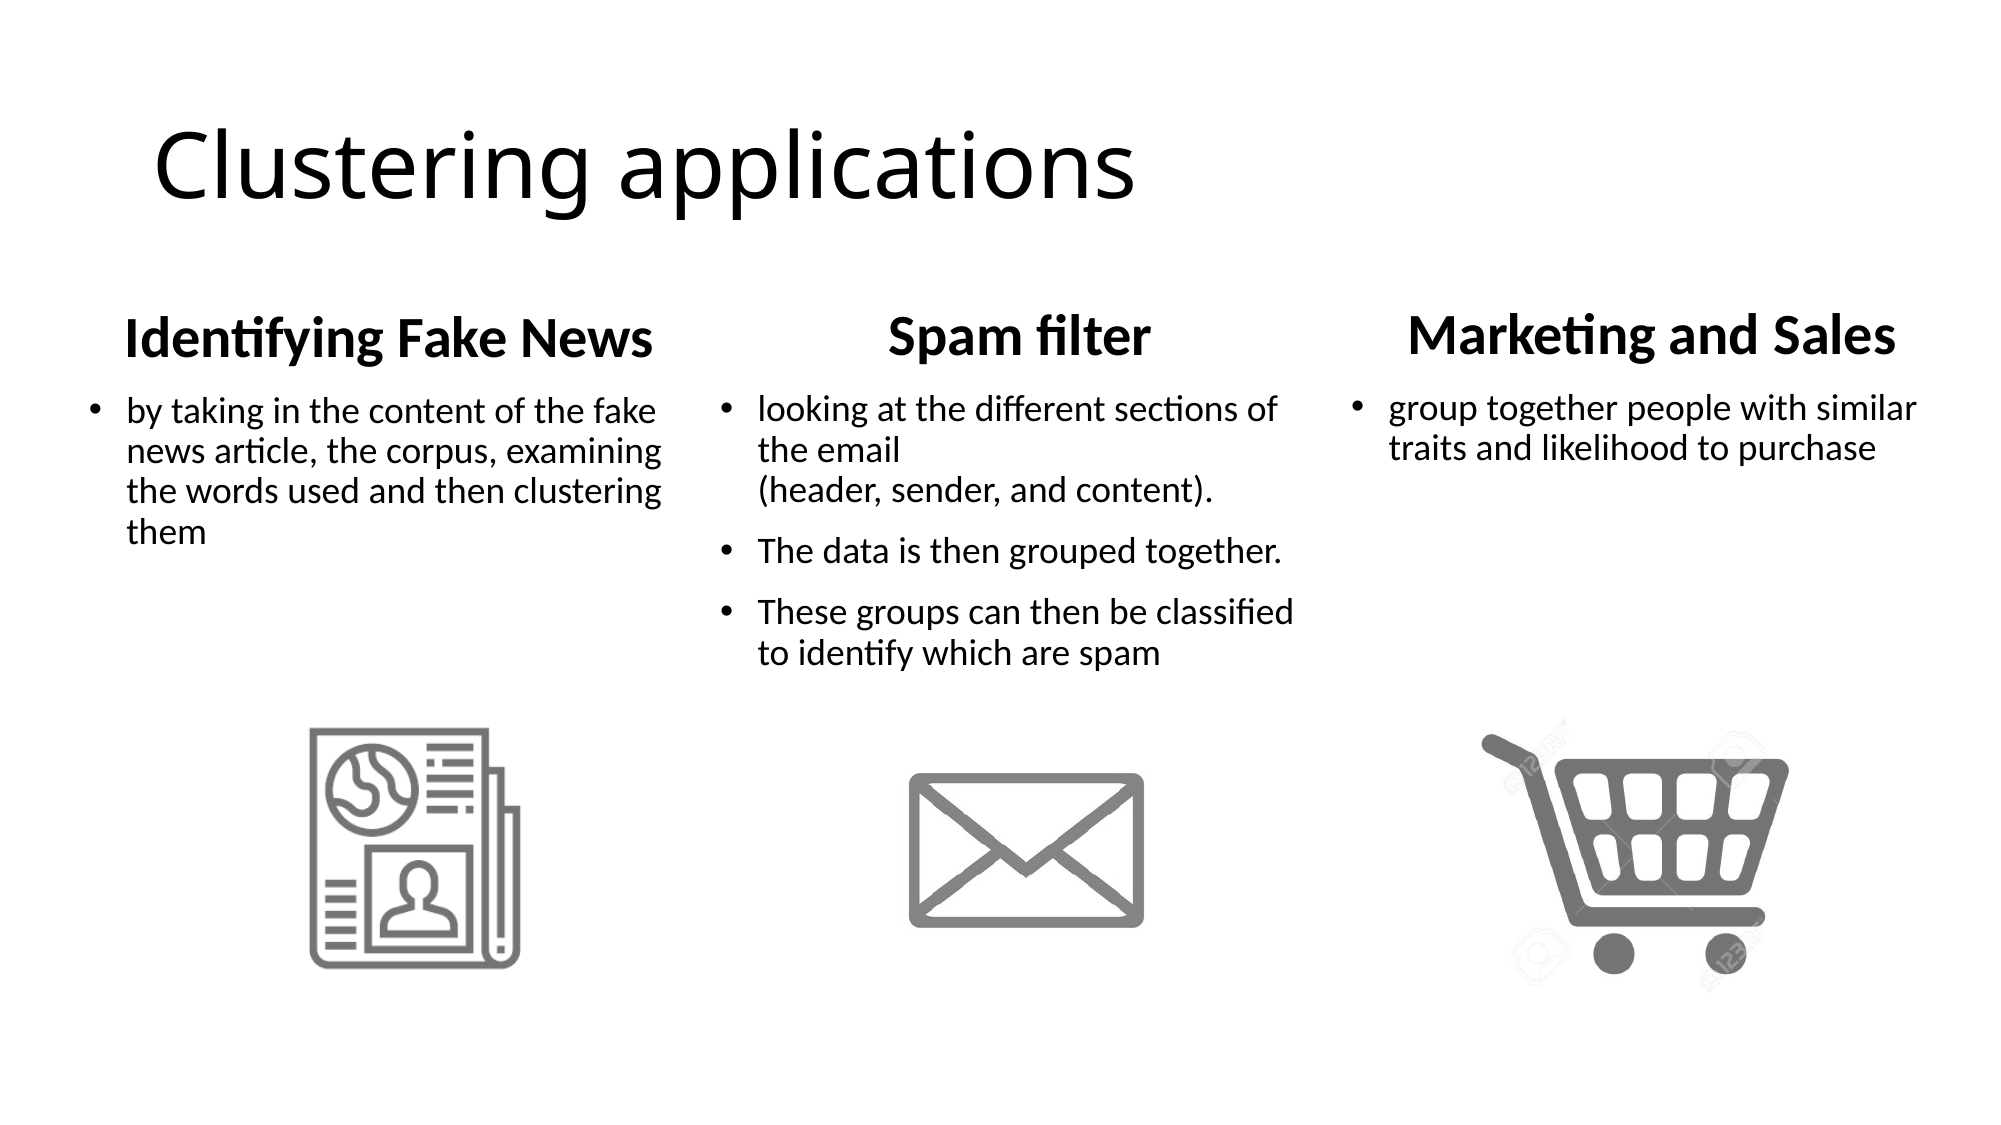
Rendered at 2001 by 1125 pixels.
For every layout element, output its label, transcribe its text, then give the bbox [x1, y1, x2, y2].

text_box Spam filter looking at the different sections of the email (header, sender, and content). The data is then grouped together. These groups can then be classified to identify which are spam [705, 297, 1337, 1012]
picture [290, 724, 540, 974]
list Identifying Fake News by taking in the content of the fake news article, the corpus, examining the words used and then clustering them [73, 299, 705, 1014]
title Clustering applications [137, 59, 1863, 278]
picture [870, 724, 1182, 970]
picture [1441, 670, 1863, 1012]
text_box Marketing and Sales group together people with similar traits and likelihood to purchase [1336, 296, 1968, 1011]
